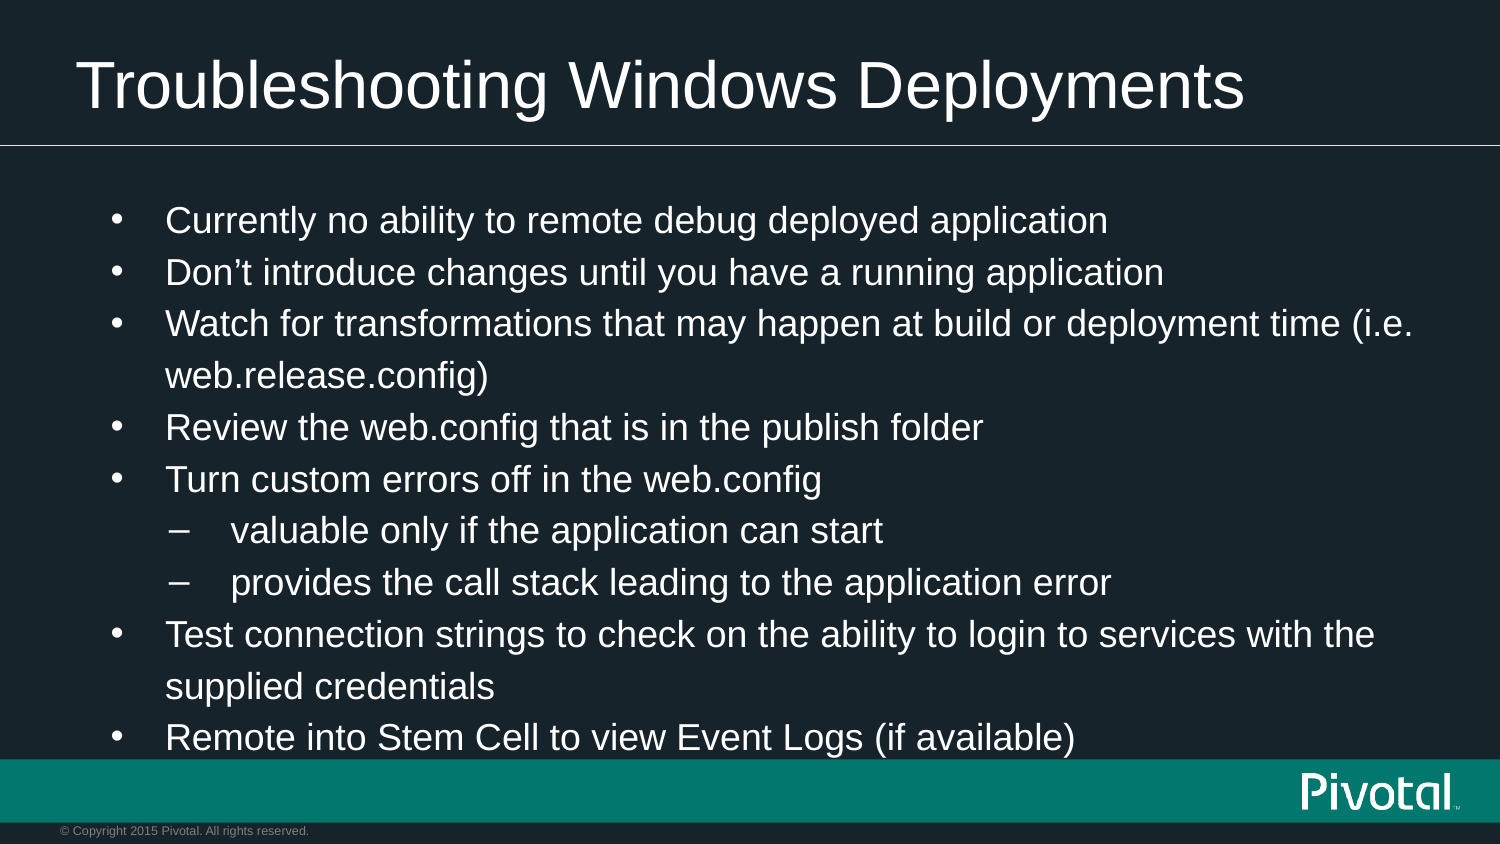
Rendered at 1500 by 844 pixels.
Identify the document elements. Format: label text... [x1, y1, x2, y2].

picture [1302, 773, 1460, 810]
title Troubleshooting Windows Deployments [75, 52, 1425, 113]
list Currently no ability to remote debug deployed application Don’t introduce changes until you have a running application Watch for transformations that may happen at build or deployment time (i.e. web.release.config) Review the web.config that is in the publish folder Turn custom errors off in the web.config valuable only if the application can start provides the call stack leading to the application error Test connection strings to check on the ability to login to services with the supplied credentials Remote into Stem Cell to view Event Logs (if available) [75, 181, 1477, 719]
